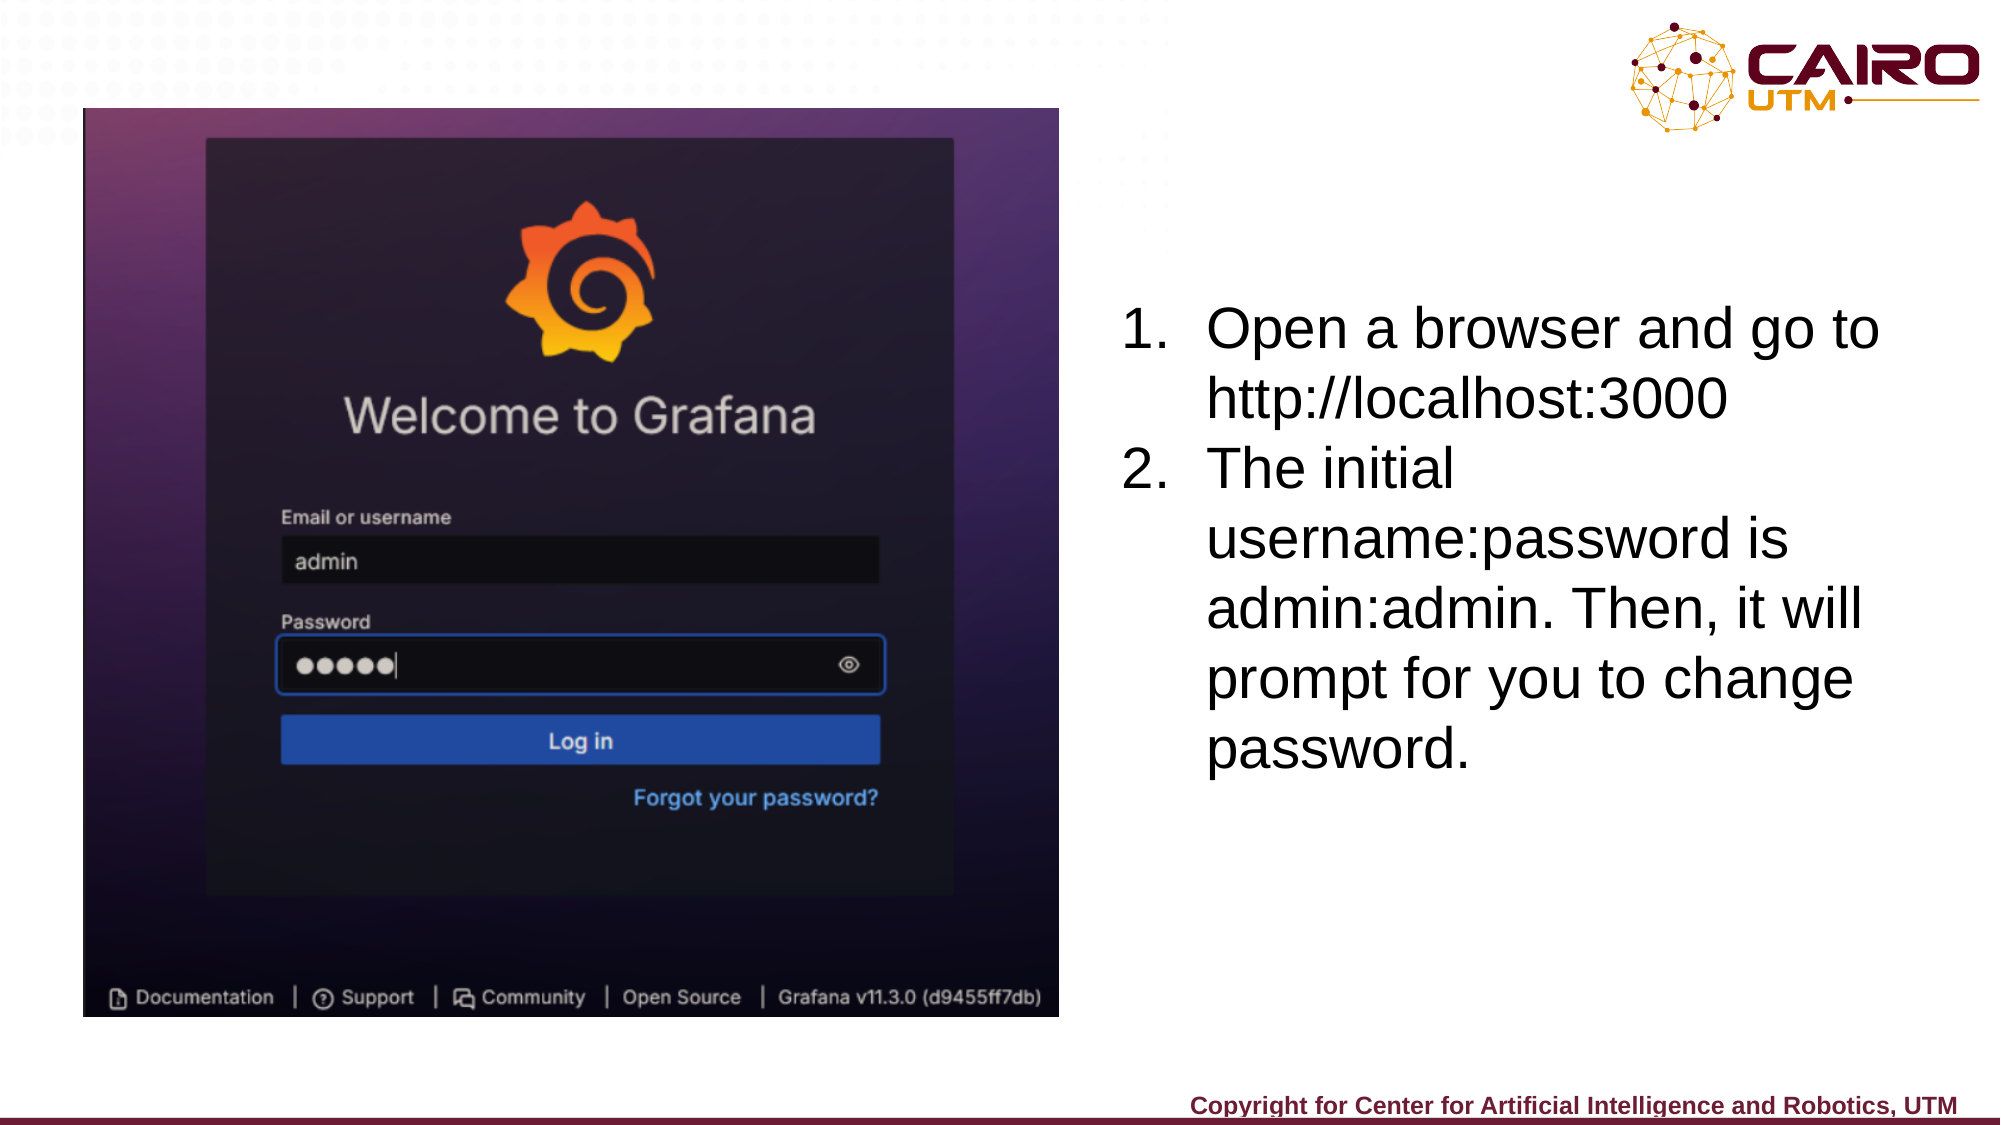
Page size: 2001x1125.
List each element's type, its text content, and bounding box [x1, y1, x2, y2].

picture [1, 0, 1168, 1018]
picture [1592, 0, 2001, 164]
text_box Open a browser and go to http://localhost:3000 The initial username:password is admin:admin. Then, it will prompt for you to change password. [1107, 282, 1967, 788]
